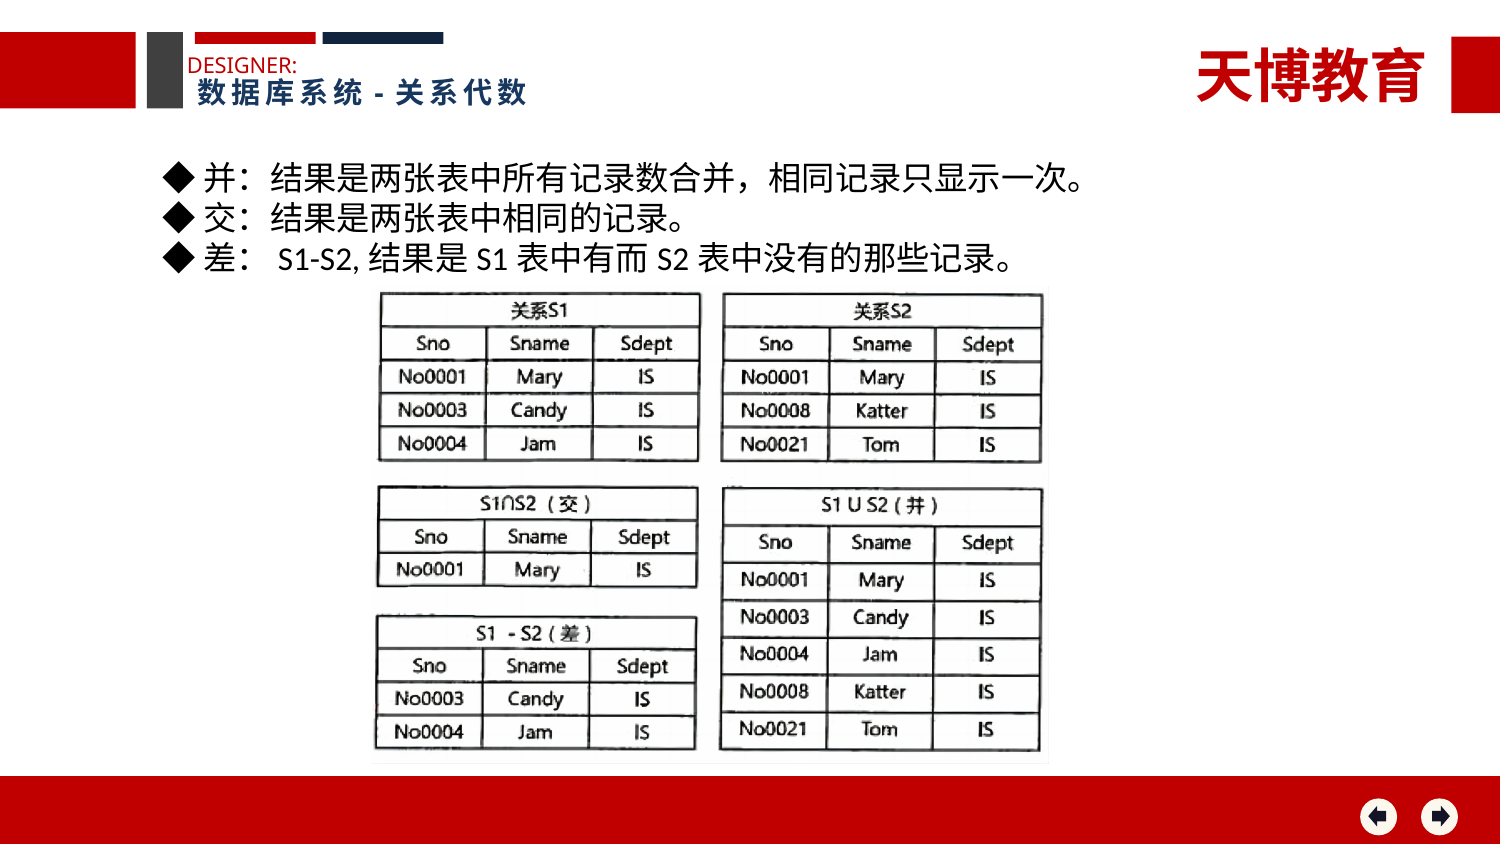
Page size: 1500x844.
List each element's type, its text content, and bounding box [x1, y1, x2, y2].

text_box ◆并：结果是两张表中所有记录数合并，相同记录只显示一次。 ◆交：结果是两张表中相同的记录。 ◆差：S1-S2,结果是S1表中有而S2表中没有的那些记录。 [147, 150, 1430, 285]
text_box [194, 31, 444, 45]
text_box 数据库系统-关系代数 [182, 67, 933, 118]
text_box 天博教育 [1180, 32, 1444, 117]
text_box DESIGNER: [172, 43, 313, 85]
picture [371, 285, 1049, 765]
